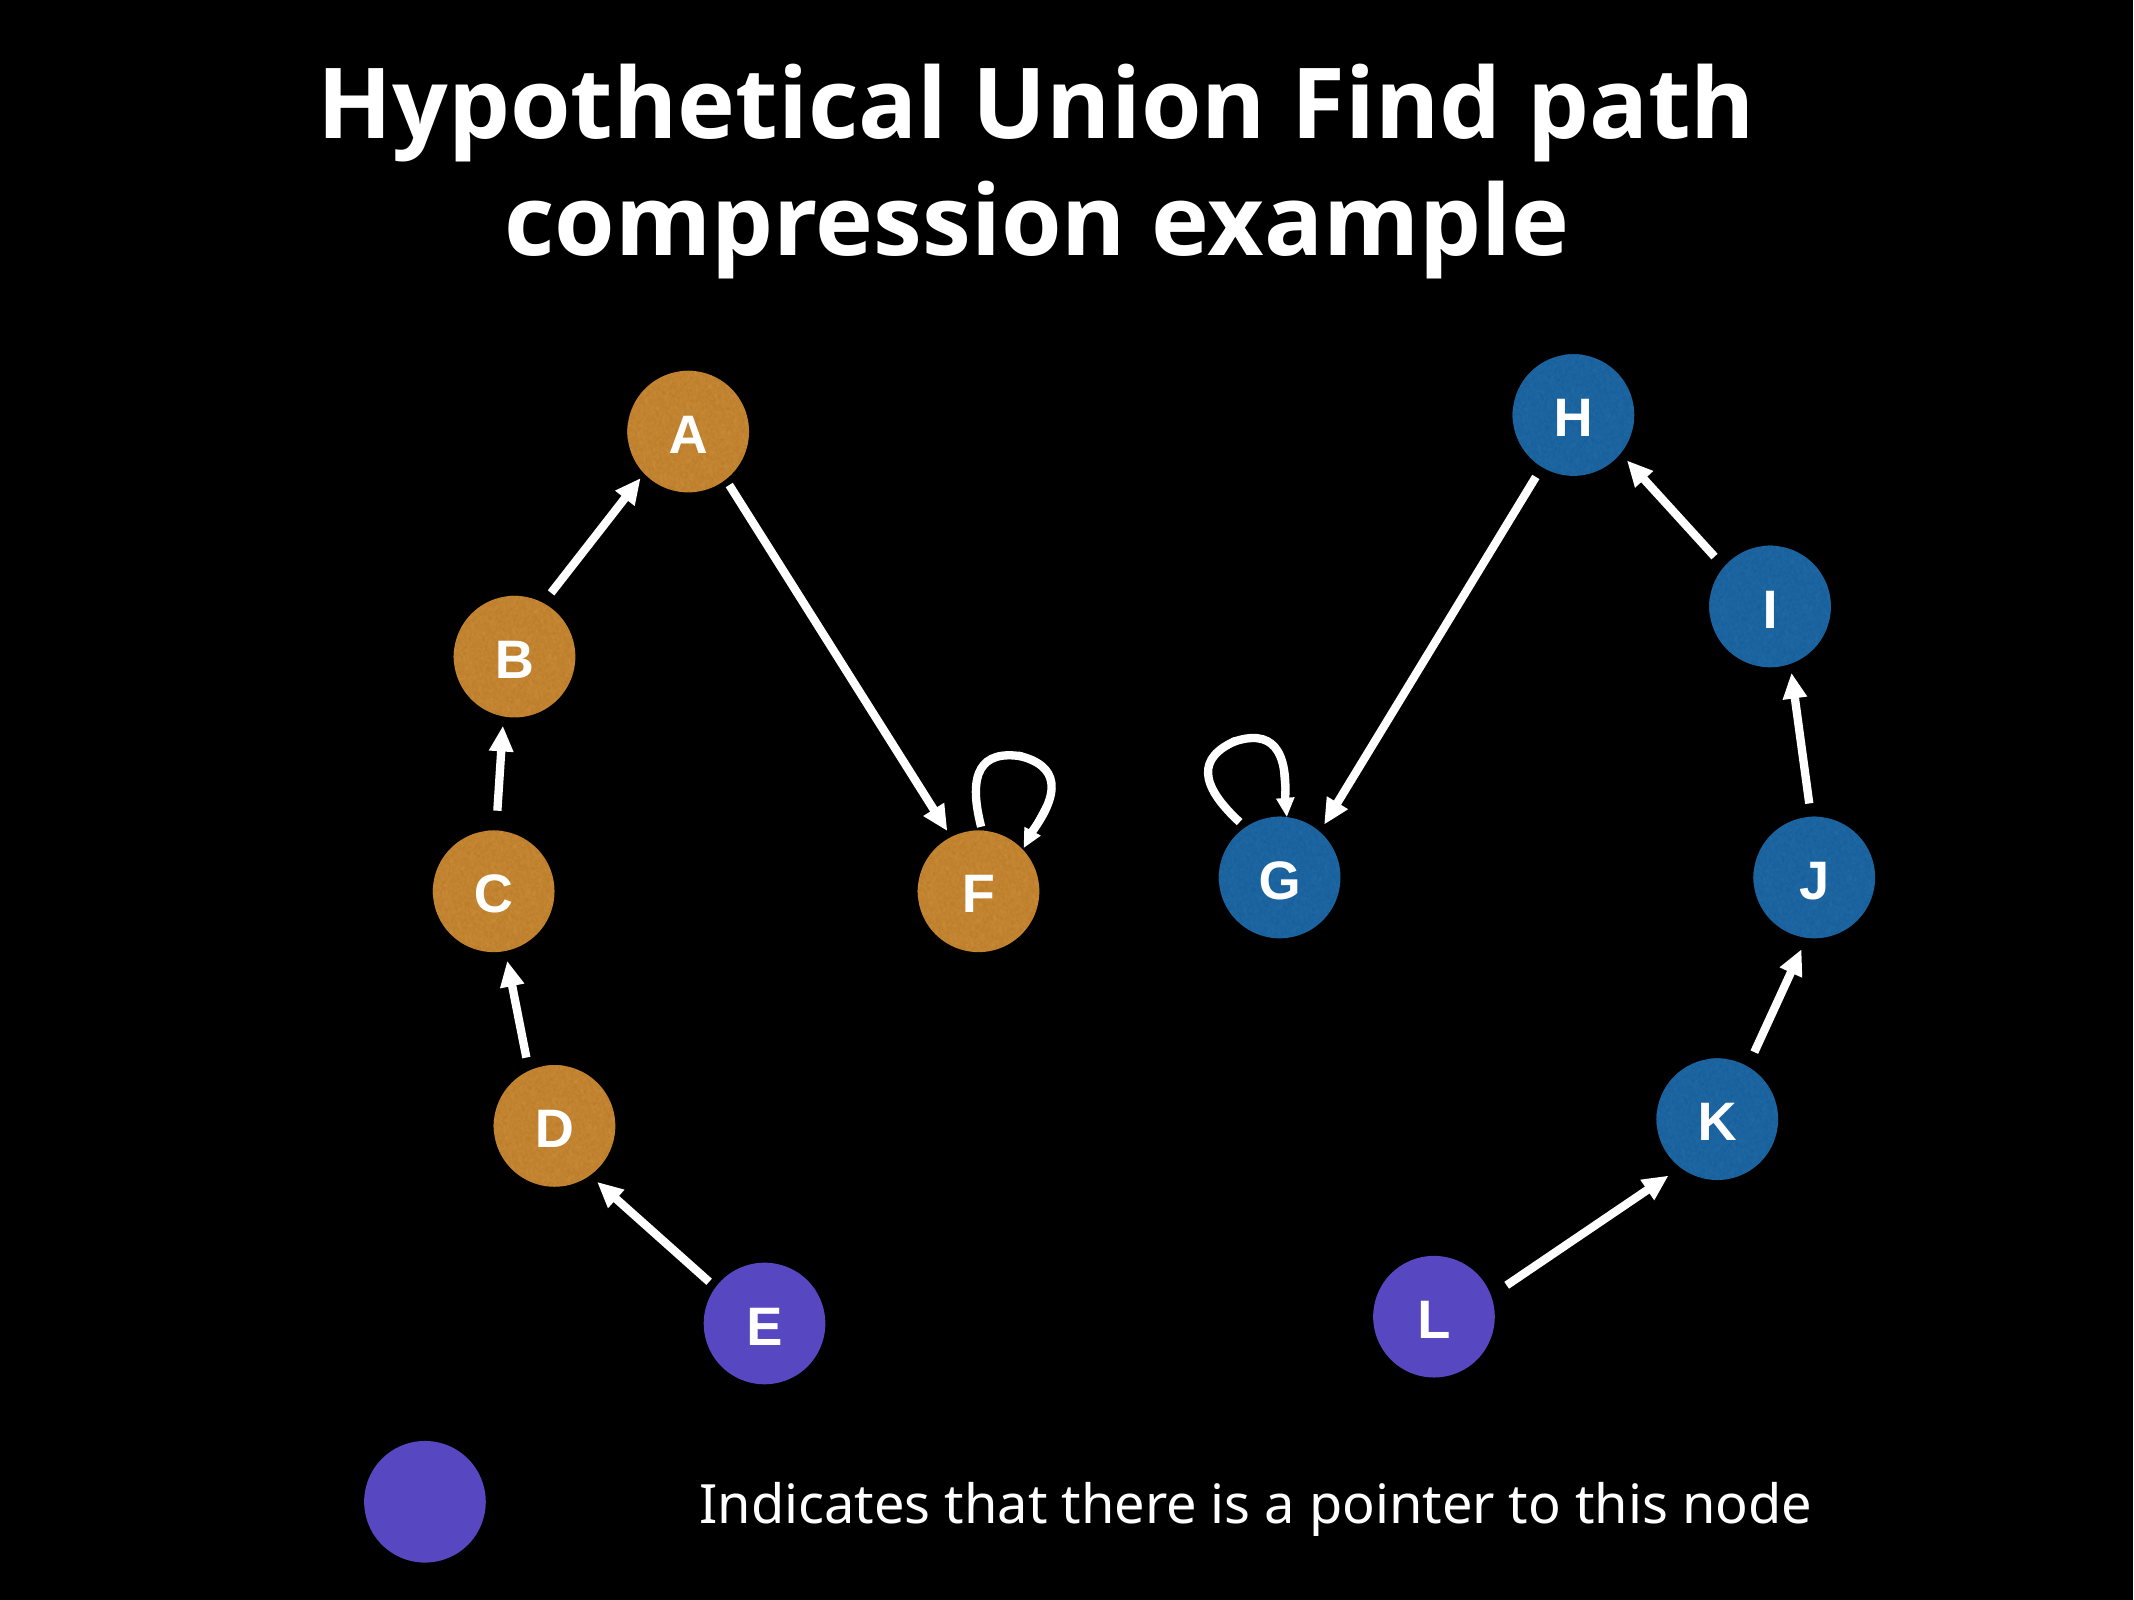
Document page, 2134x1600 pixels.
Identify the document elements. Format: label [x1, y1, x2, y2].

text_box [1212, 738, 1341, 939]
text_box [690, 1461, 1822, 1543]
text_box [1324, 476, 1536, 825]
text_box [1506, 1176, 1668, 1286]
text_box [1512, 354, 1635, 476]
text_box [432, 830, 555, 953]
text_box [551, 478, 641, 593]
text_box [917, 754, 1050, 953]
text_box [1787, 673, 1810, 804]
text_box [493, 1065, 616, 1187]
text_box [1656, 1058, 1779, 1181]
text_box [627, 370, 750, 493]
text_box [1709, 545, 1831, 668]
text_box [503, 961, 527, 1058]
text_box [597, 1182, 710, 1282]
text_box [729, 484, 948, 831]
text_box [495, 726, 509, 811]
text_box [1373, 1255, 1495, 1378]
text_box [1753, 816, 1876, 939]
text_box [1754, 949, 1802, 1053]
text_box [190, 31, 1885, 284]
text_box [703, 1262, 826, 1385]
text_box [364, 1440, 486, 1563]
text_box [453, 595, 576, 718]
text_box [1627, 460, 1715, 557]
